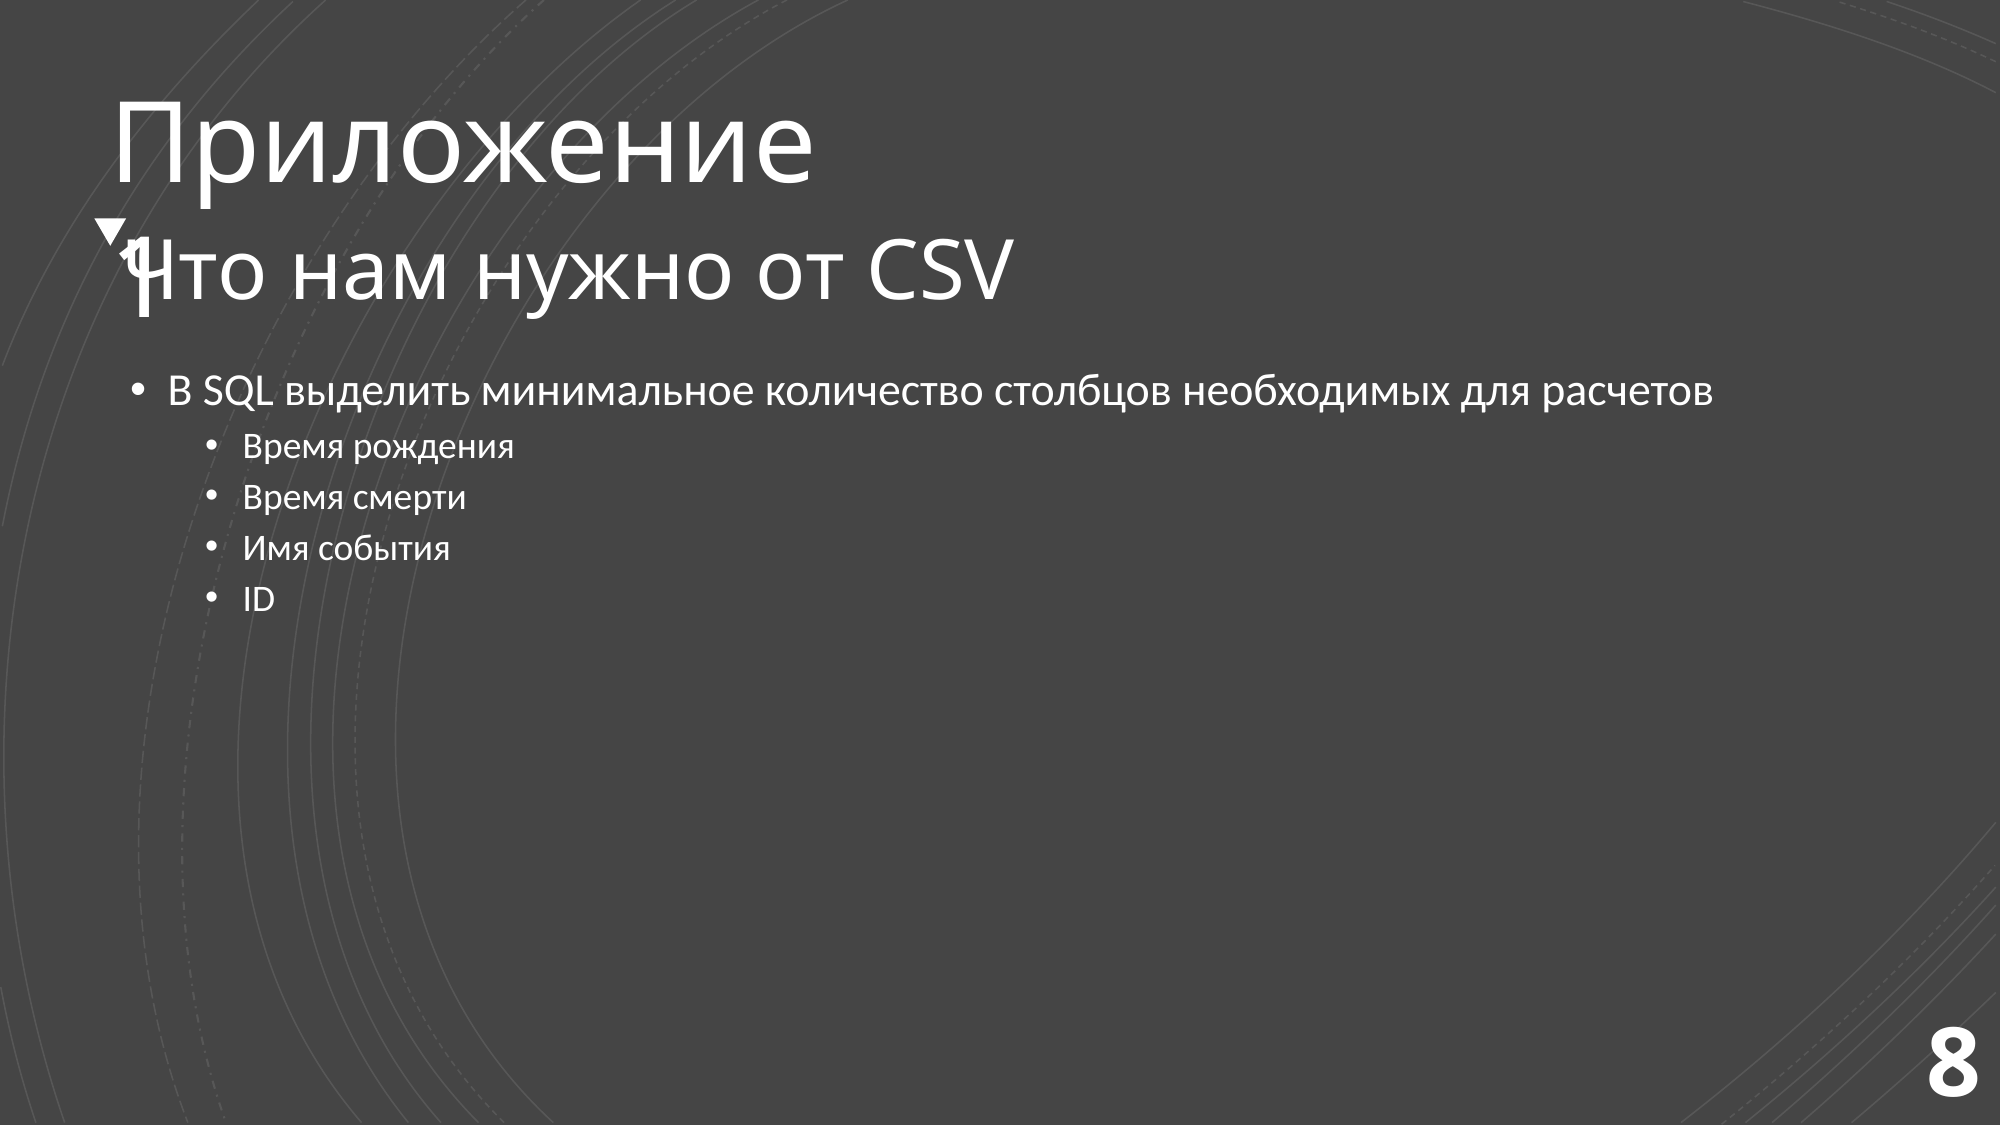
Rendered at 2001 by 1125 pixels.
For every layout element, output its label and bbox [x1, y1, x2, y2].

text_box [0, 0, 1996, 1125]
